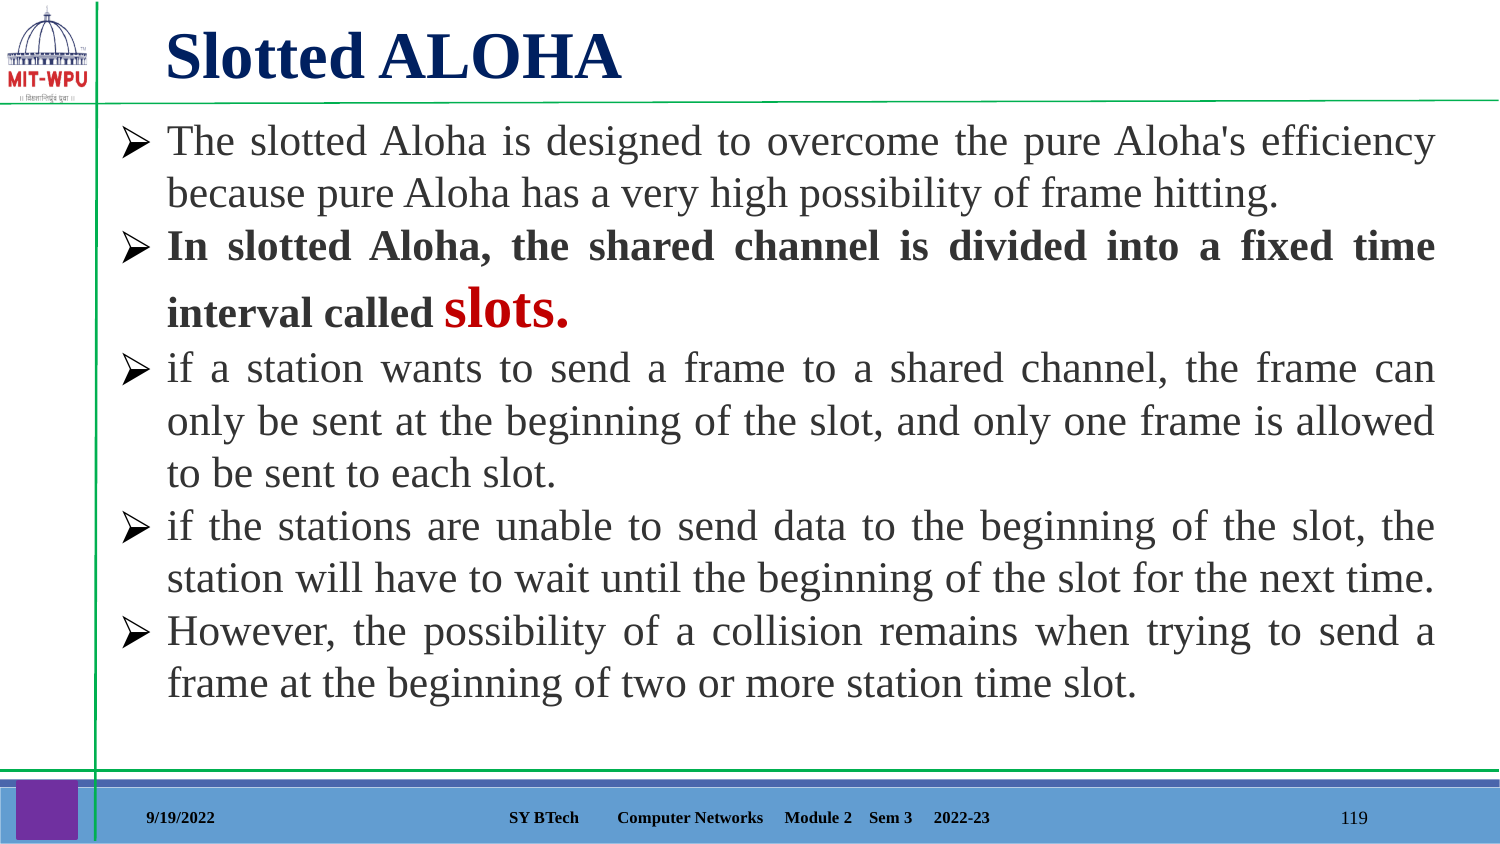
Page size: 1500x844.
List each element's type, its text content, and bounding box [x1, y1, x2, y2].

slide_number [135, 794, 440, 840]
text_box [94, 1, 98, 770]
text_box [6, 5, 88, 98]
footer SY BTech Computer Networks Module 2 Sem 3 2022-23 [453, 794, 1047, 840]
text_box Slotted ALOHA [154, 20, 1442, 98]
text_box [94, 779, 98, 842]
text_box [17, 782, 76, 839]
slide_number ‹#› [1218, 794, 1380, 840]
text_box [0, 100, 89, 104]
text_box The slotted Aloha is designed to overcome the pure Aloha's efficiency because pure Aloha has a very high possibility of frame hitting. In slotted Aloha, the shared channel is divided into a fixed time interval called slots. if a station wants to send a frame to a shared channel, the frame can only be sent at the beginning of the slot, and only one frame is allowed to be sent to each slot. if the stations are unable to send data to the beginning of the slot, the station will have to wait until the beginning of the slot for the next time. However, the possibility of a collision remains when trying to send a frame at the beginning of two or more station time slot. [104, 113, 1452, 714]
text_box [101, 100, 1499, 104]
